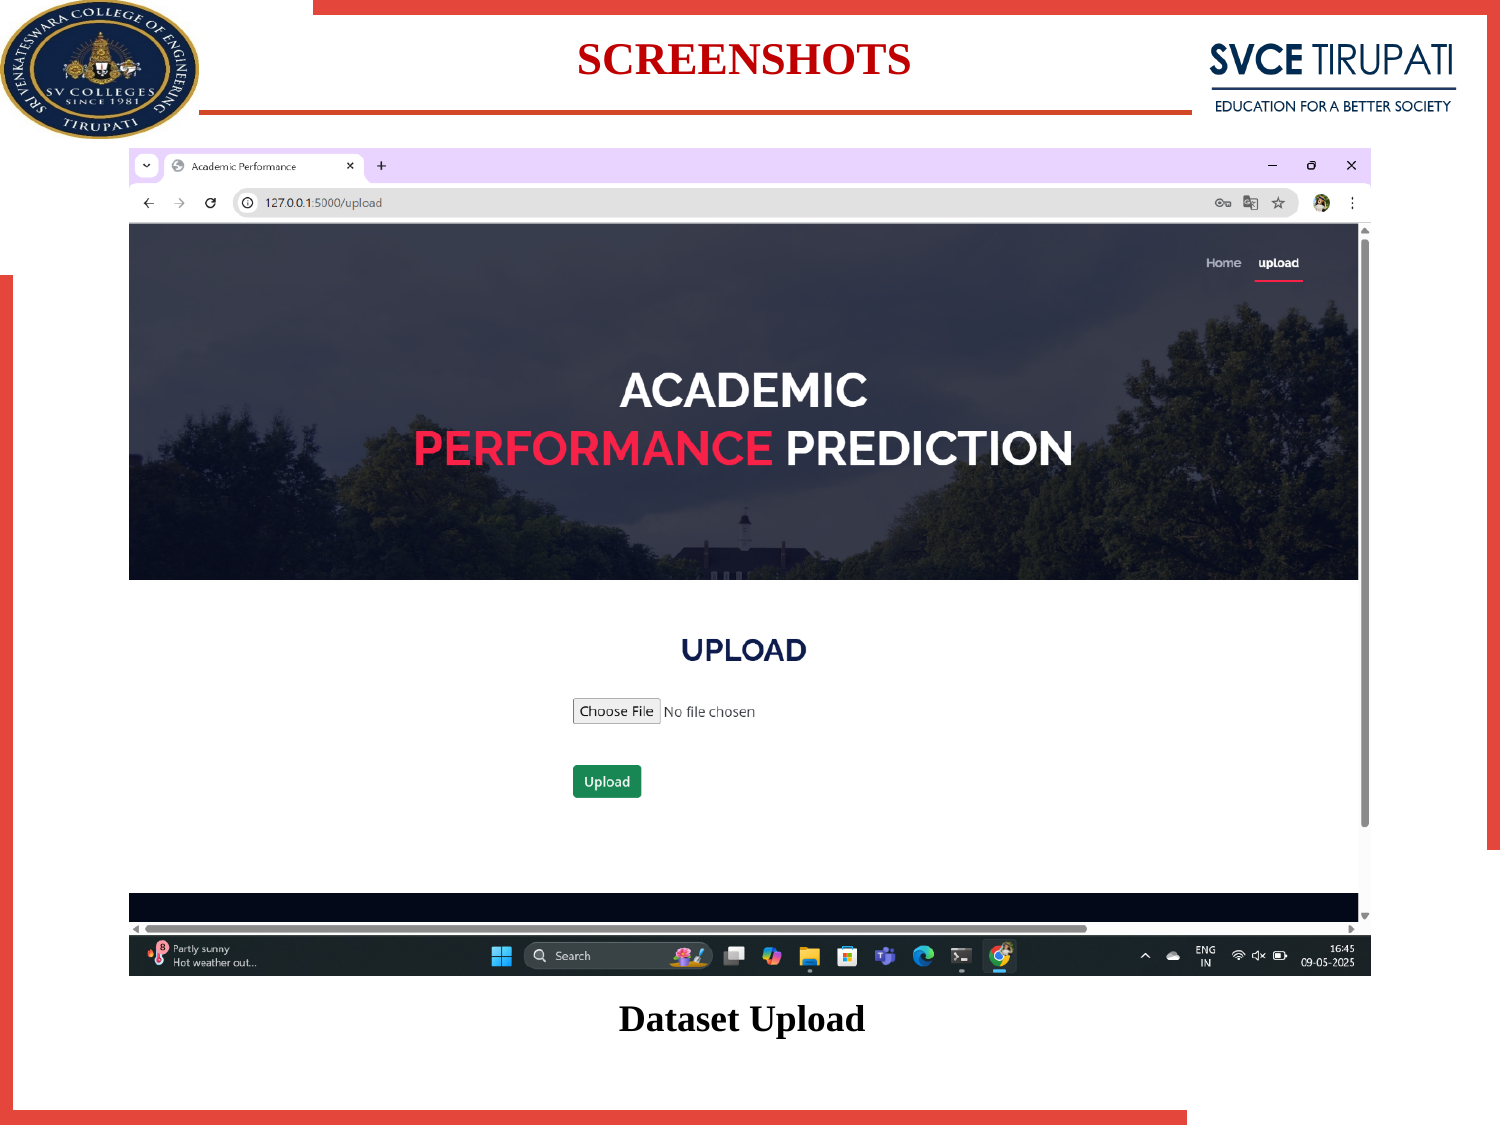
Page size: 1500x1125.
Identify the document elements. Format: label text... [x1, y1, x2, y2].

title SCREENSHOTS [199, 27, 1251, 92]
text_box Dataset Upload [604, 986, 1401, 1047]
picture [1185, 20, 1477, 124]
picture [0, 0, 199, 139]
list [129, 148, 1371, 977]
